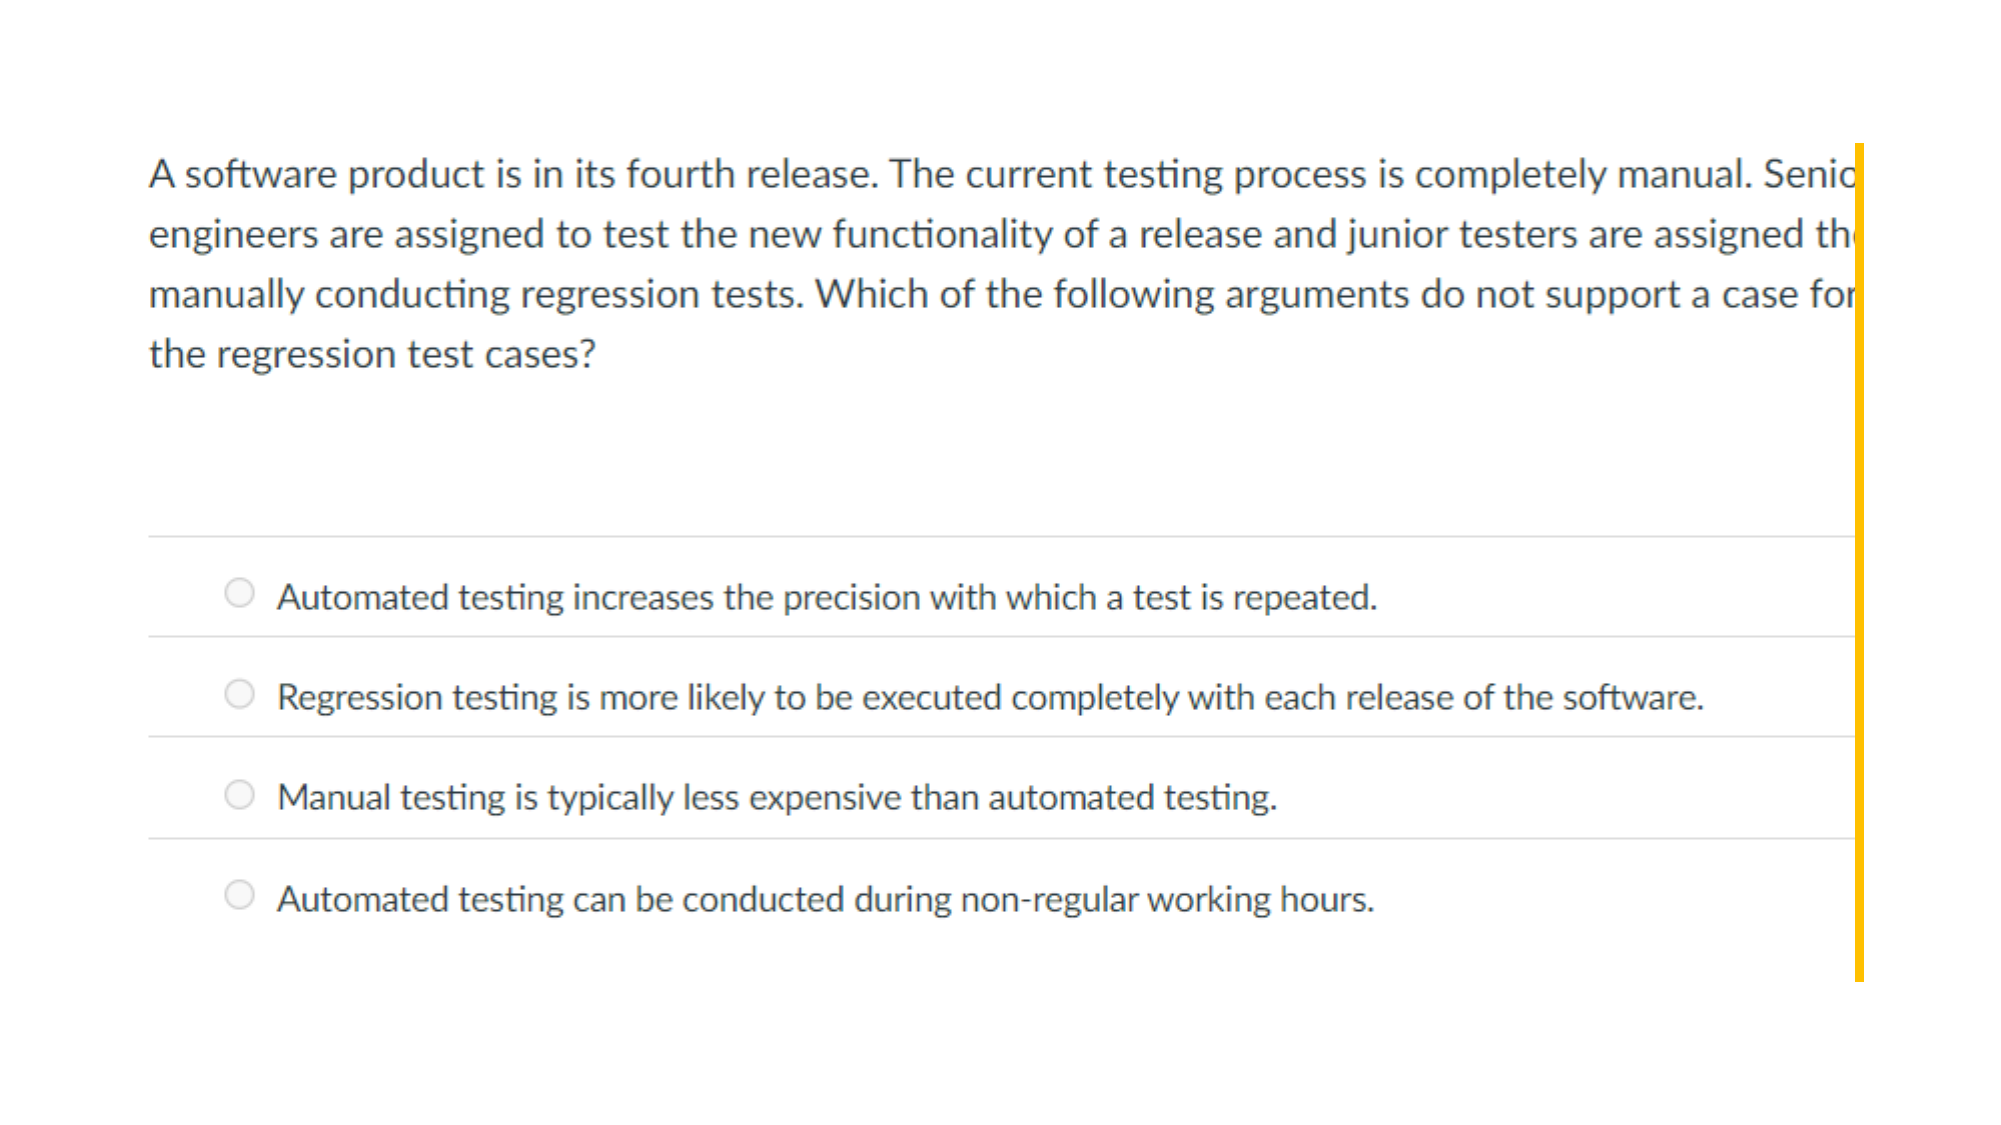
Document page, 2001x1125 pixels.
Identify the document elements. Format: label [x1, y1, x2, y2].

list [141, 142, 1859, 982]
